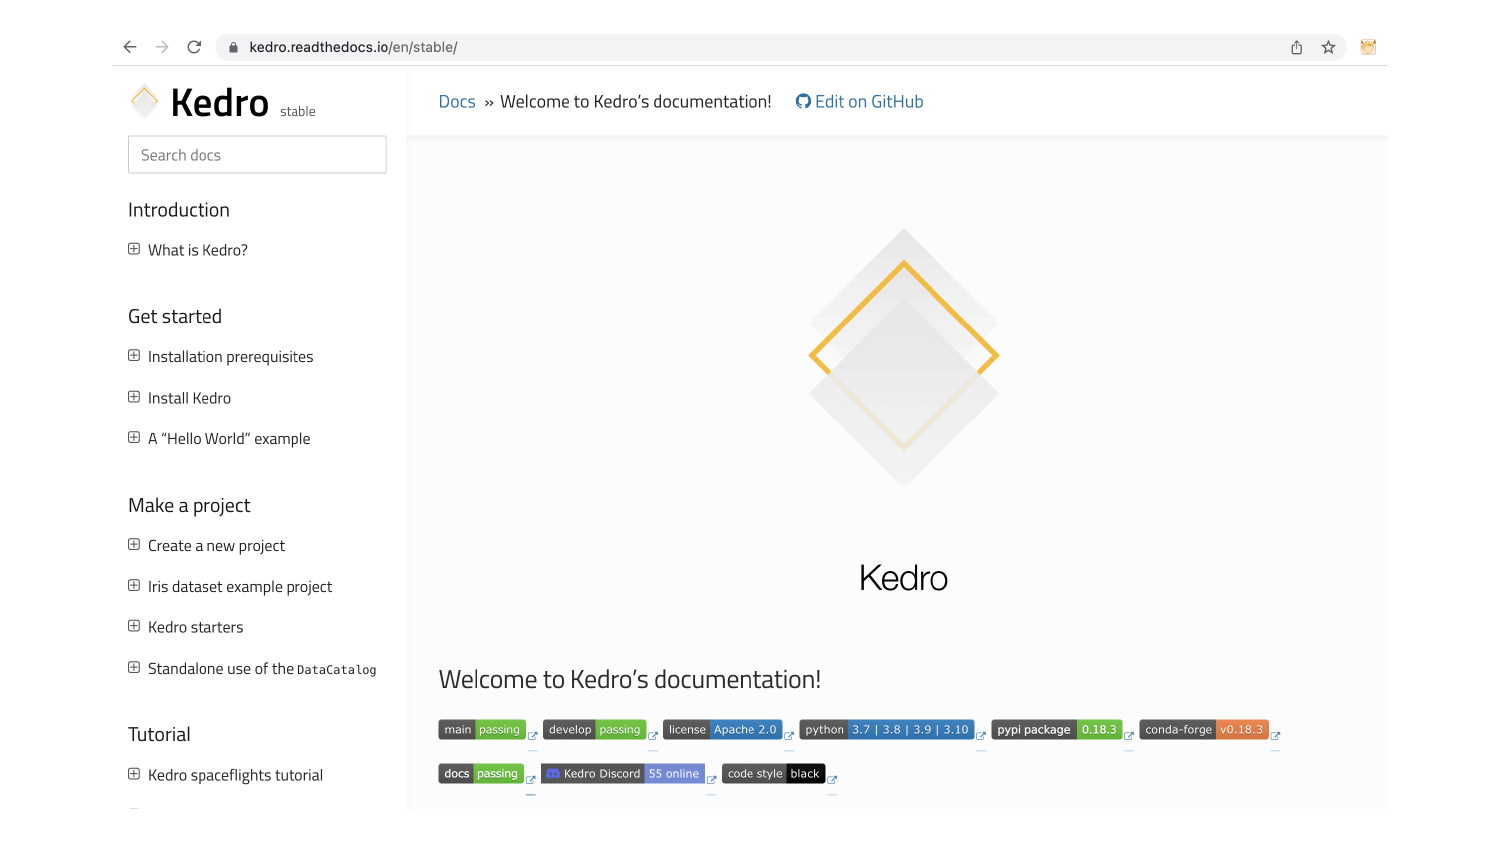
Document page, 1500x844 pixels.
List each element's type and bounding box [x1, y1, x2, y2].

picture [112, 34, 1388, 810]
